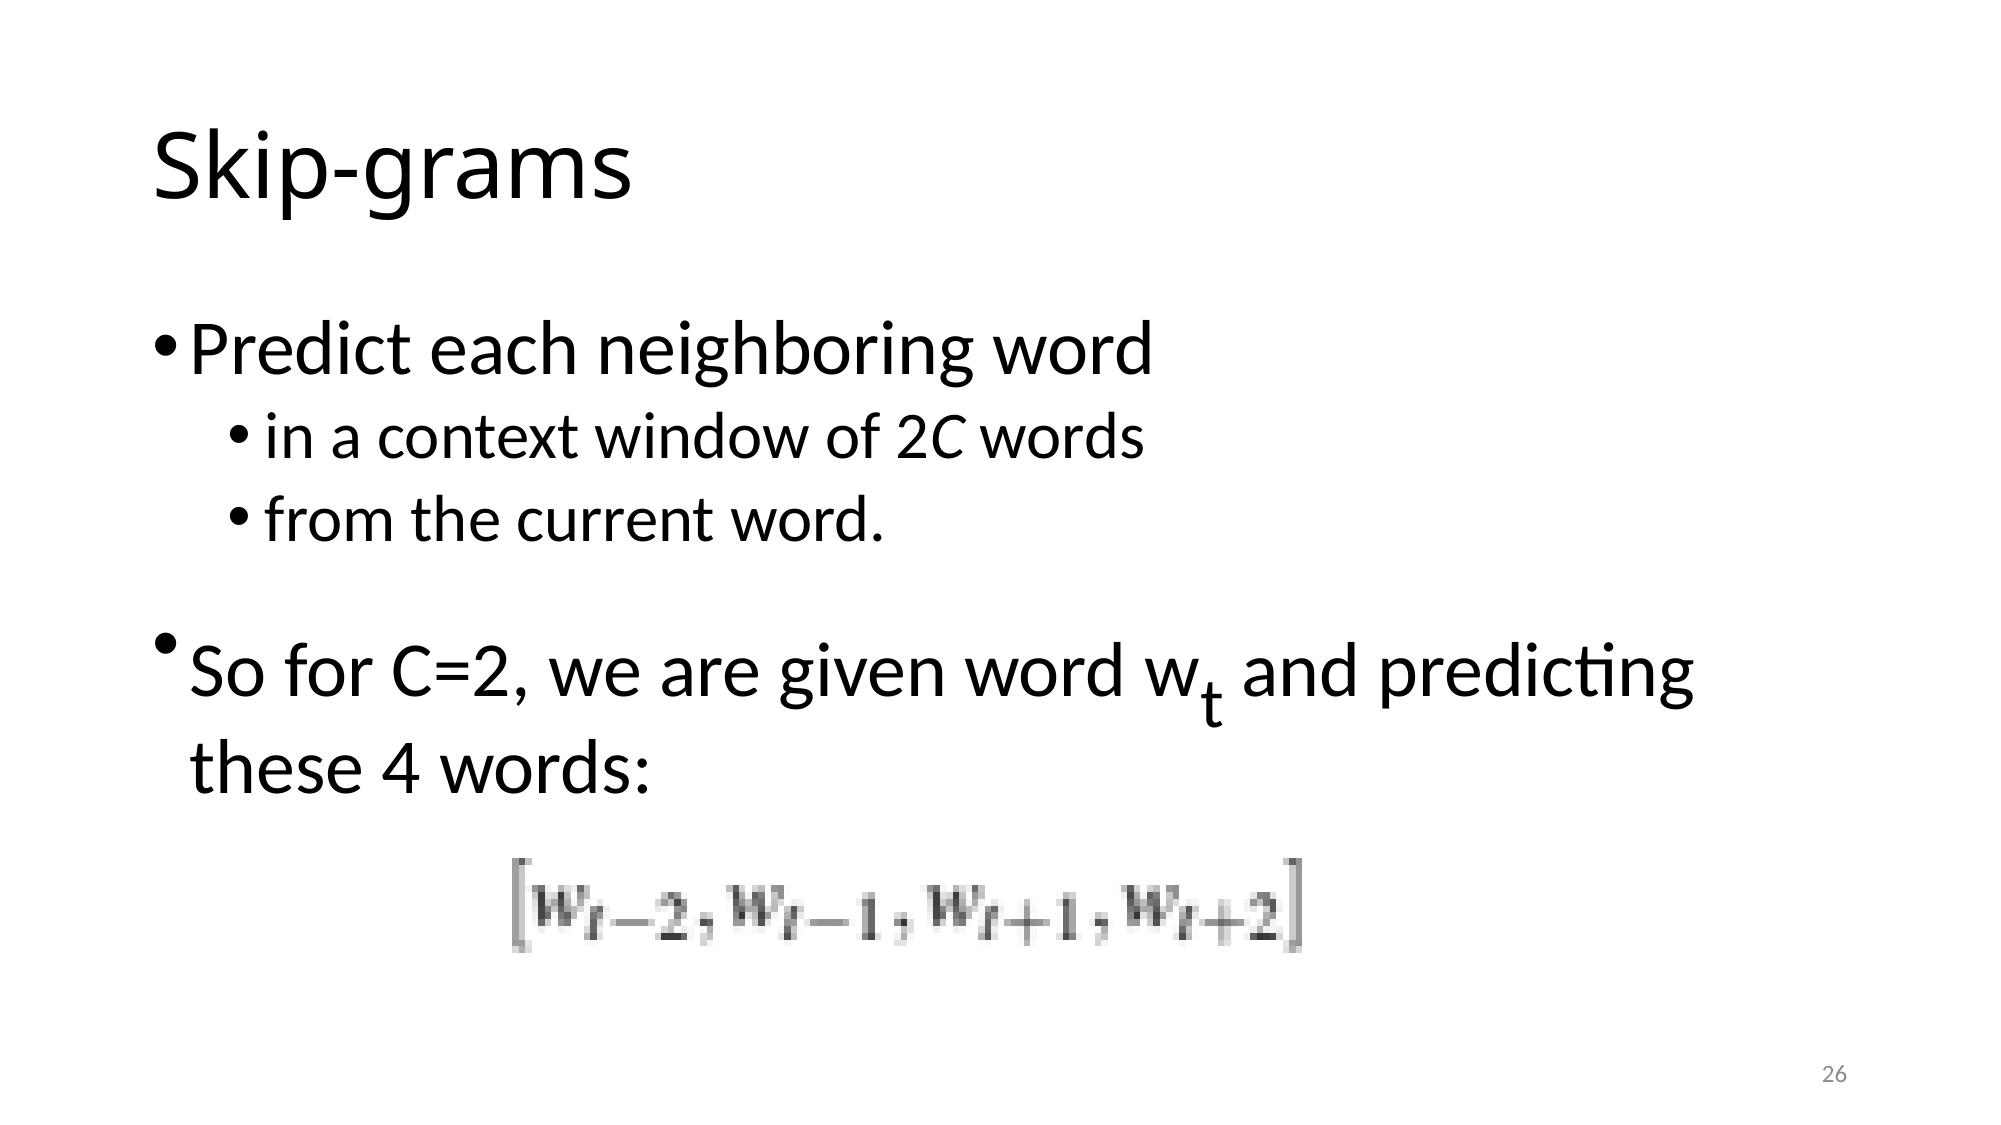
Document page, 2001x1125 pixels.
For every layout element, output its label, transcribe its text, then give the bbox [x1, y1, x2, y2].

list Predict each neighboring word in a context window of 2C words from the current word. So for C=2, we are given word wt and predicting these 4 words: [137, 299, 1863, 1014]
picture [499, 845, 1329, 967]
slide_number 26 [1412, 1042, 1863, 1103]
title Skip-grams [137, 59, 1863, 278]
